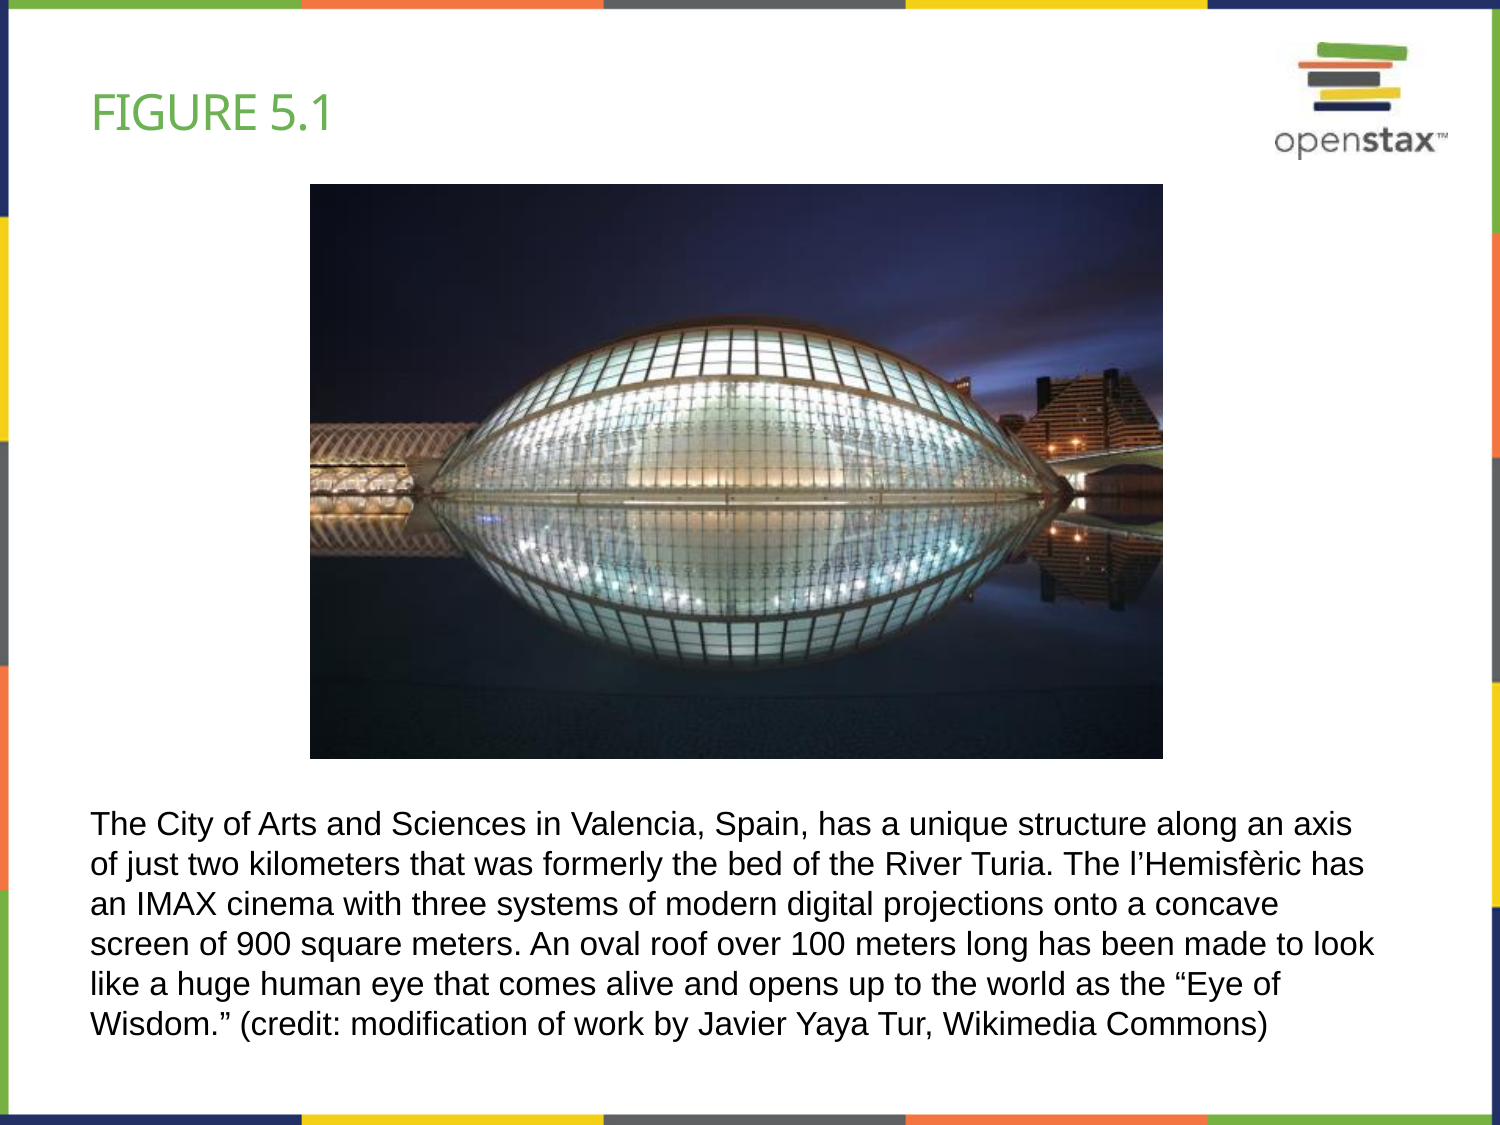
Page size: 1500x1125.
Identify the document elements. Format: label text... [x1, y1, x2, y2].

title Figure 5.1 [75, 39, 1275, 148]
list The City of Arts and Sciences in Valencia, Spain, has a unique structure along an axis of just two kilometers that was formerly the bed of the River Turia. The l’Hemisfèric has an IMAX cinema with three systems of modern digital projections onto a concave screen of 900 square meters. An oval roof over 100 meters long has been made to look like a huge human eye that comes alive and opens up to the world as the “Eye of Wisdom.” (credit: modification of work by Javier Yaya Tur, Wikimedia Commons) [75, 794, 1398, 986]
picture [0, 0, 1500, 1125]
